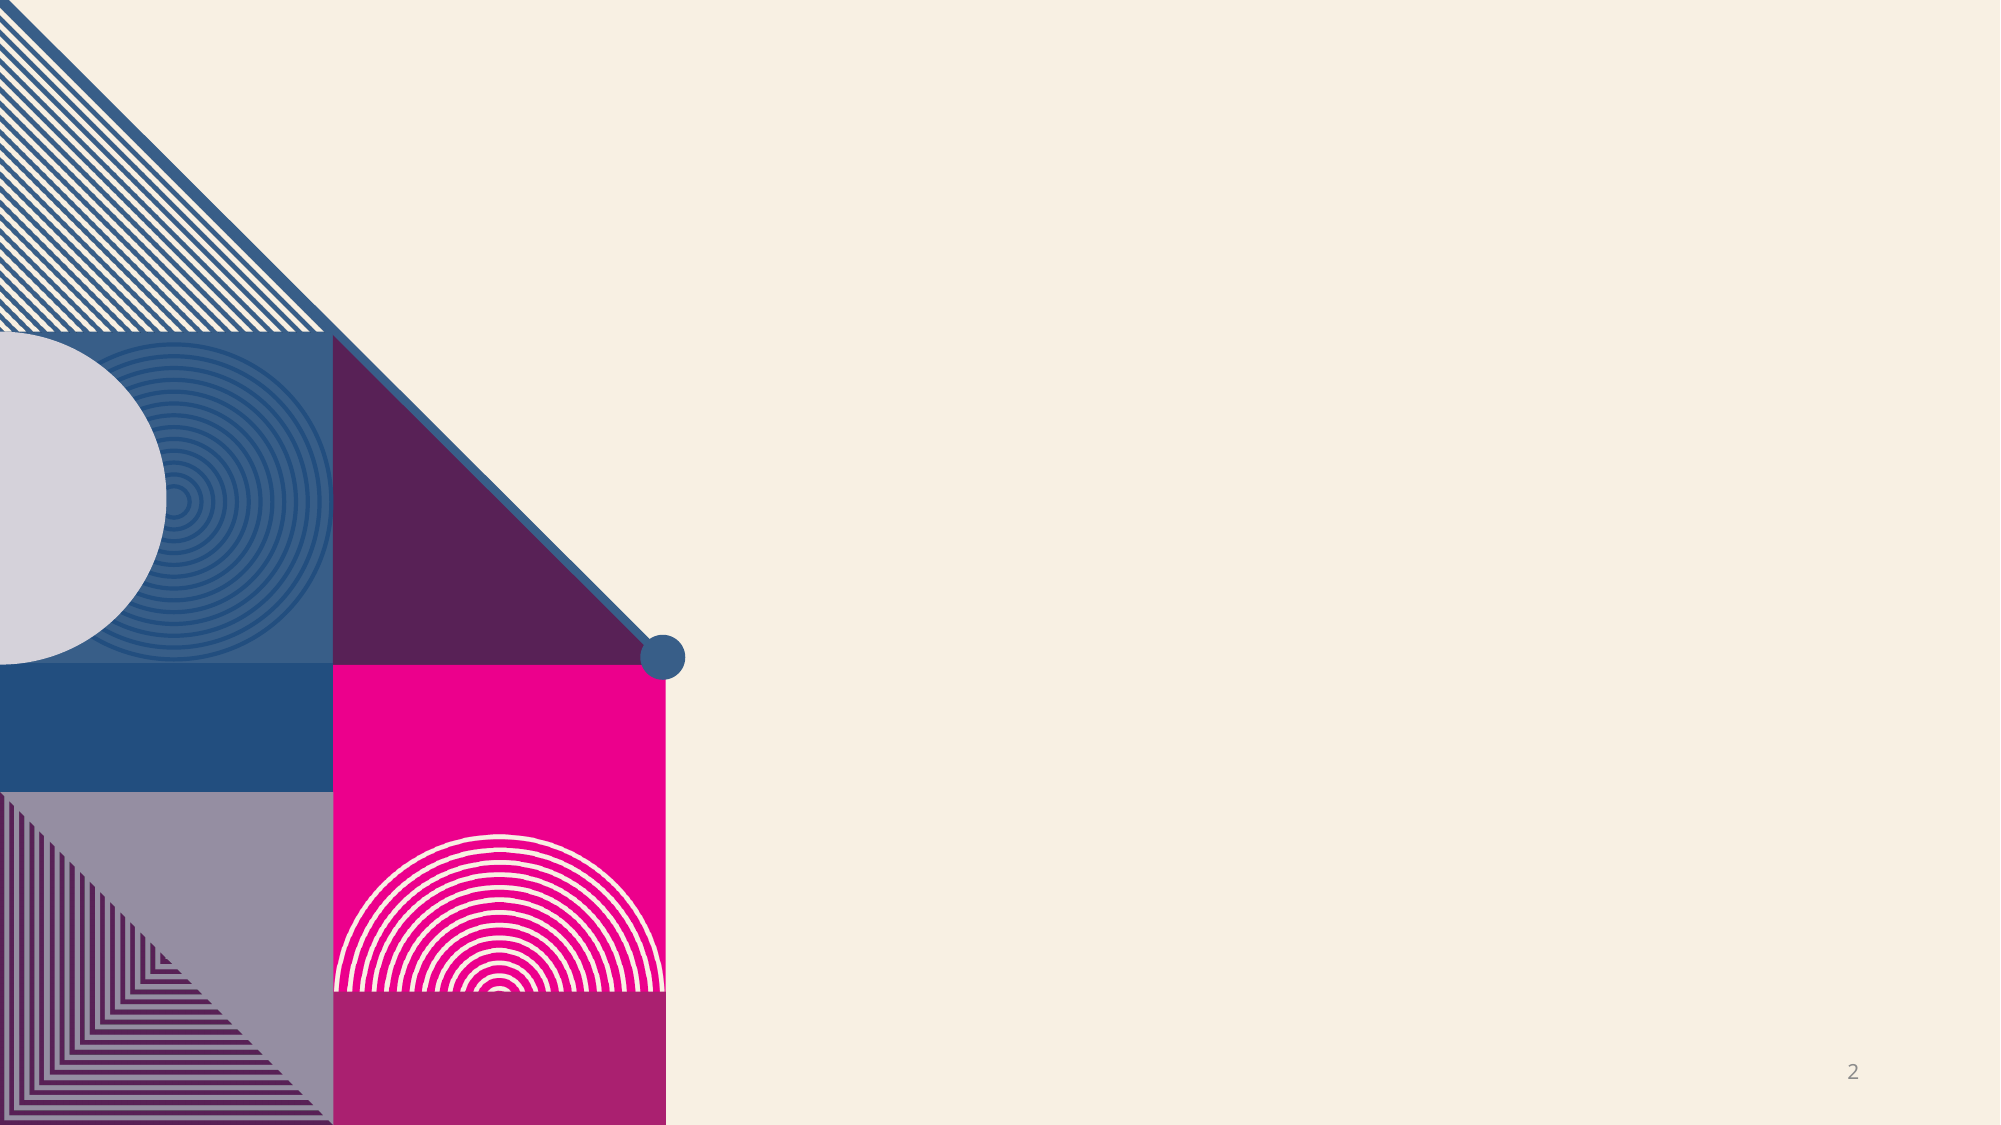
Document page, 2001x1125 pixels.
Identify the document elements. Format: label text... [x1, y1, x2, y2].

picture [0, 4, 330, 333]
slide_number 2 [1799, 1042, 1875, 1103]
picture [334, 834, 665, 991]
picture [0, 792, 333, 1125]
picture [10, 0, 332, 321]
